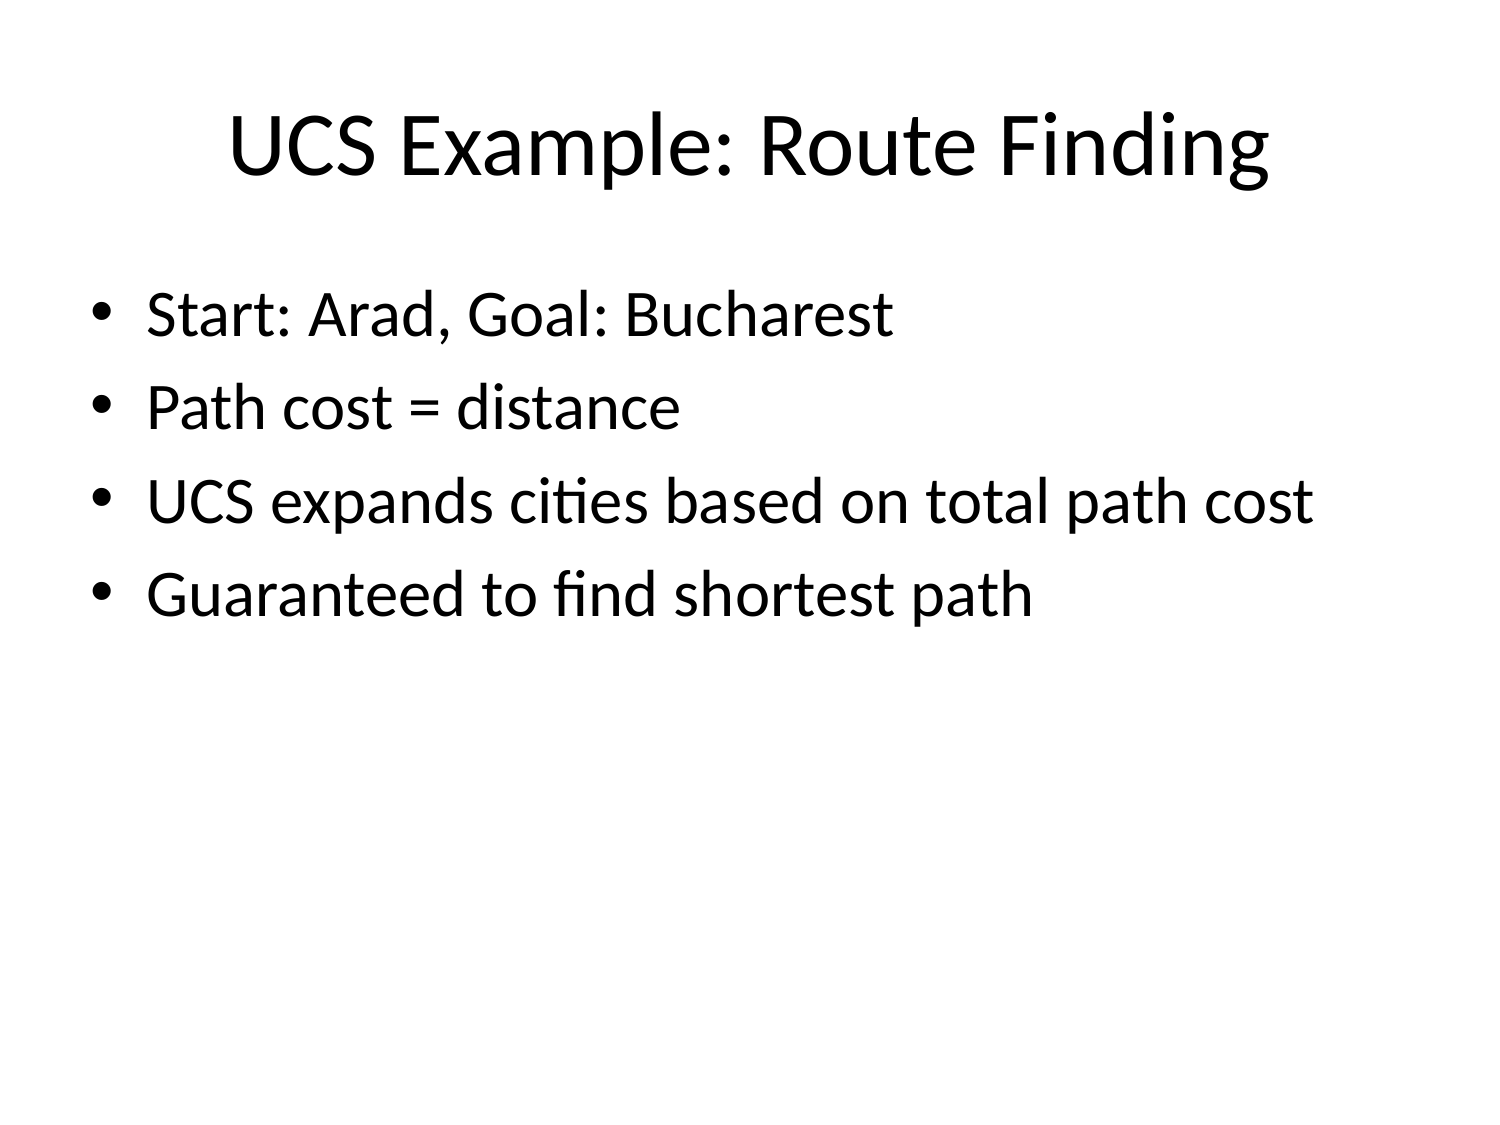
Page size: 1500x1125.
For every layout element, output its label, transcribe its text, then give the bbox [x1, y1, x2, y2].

title UCS Example: Route Finding [75, 45, 1425, 233]
list Start: Arad, Goal: Bucharest Path cost = distance UCS expands cities based on total path cost Guaranteed to find shortest path [75, 262, 1425, 1005]
